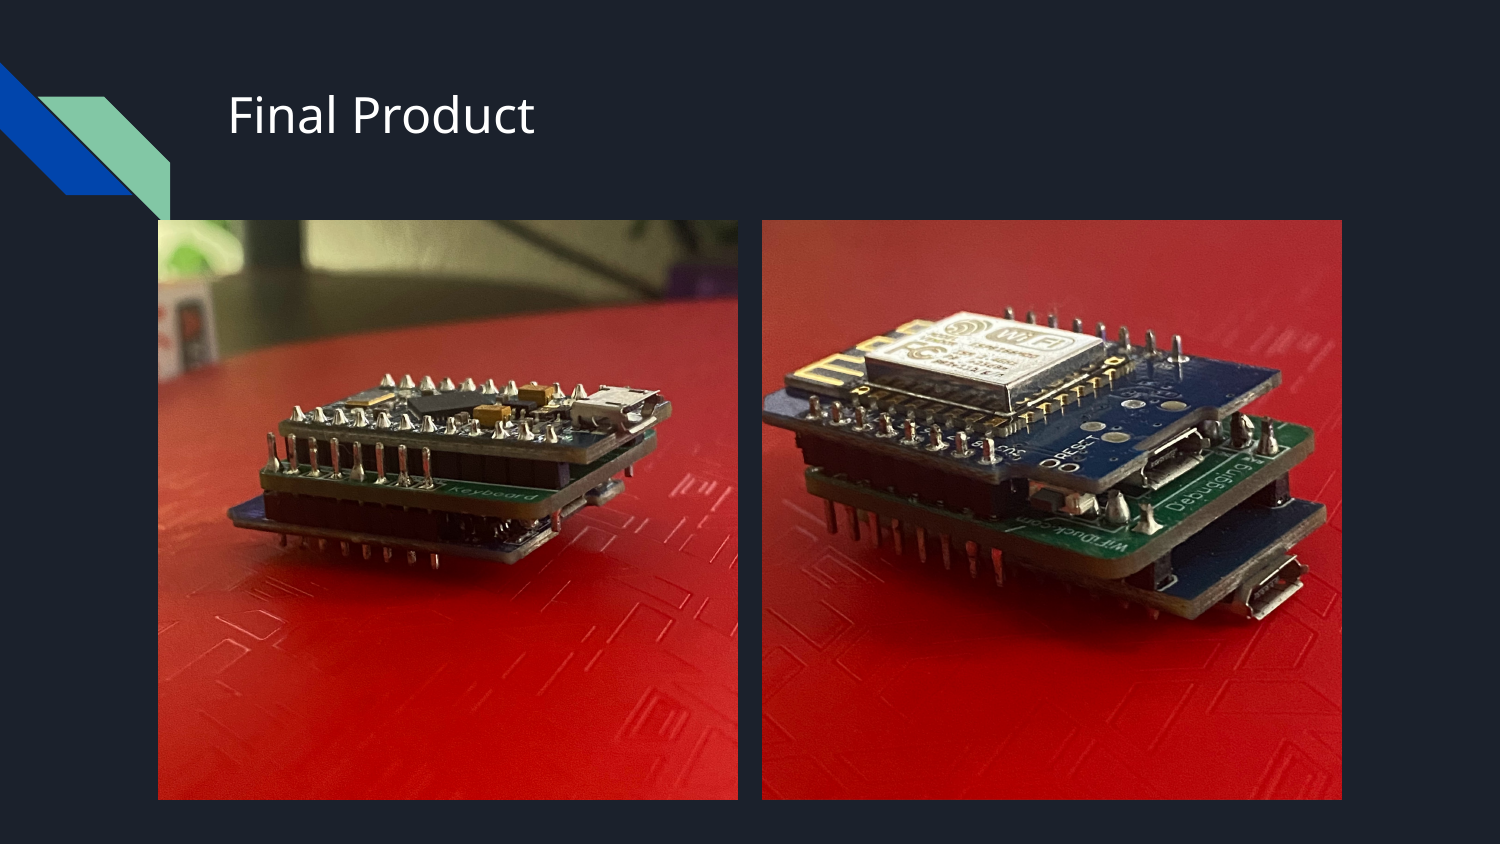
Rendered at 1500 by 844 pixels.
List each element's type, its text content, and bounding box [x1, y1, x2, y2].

picture [762, 219, 1342, 800]
picture [158, 219, 738, 800]
title Final Product [212, 64, 1368, 215]
